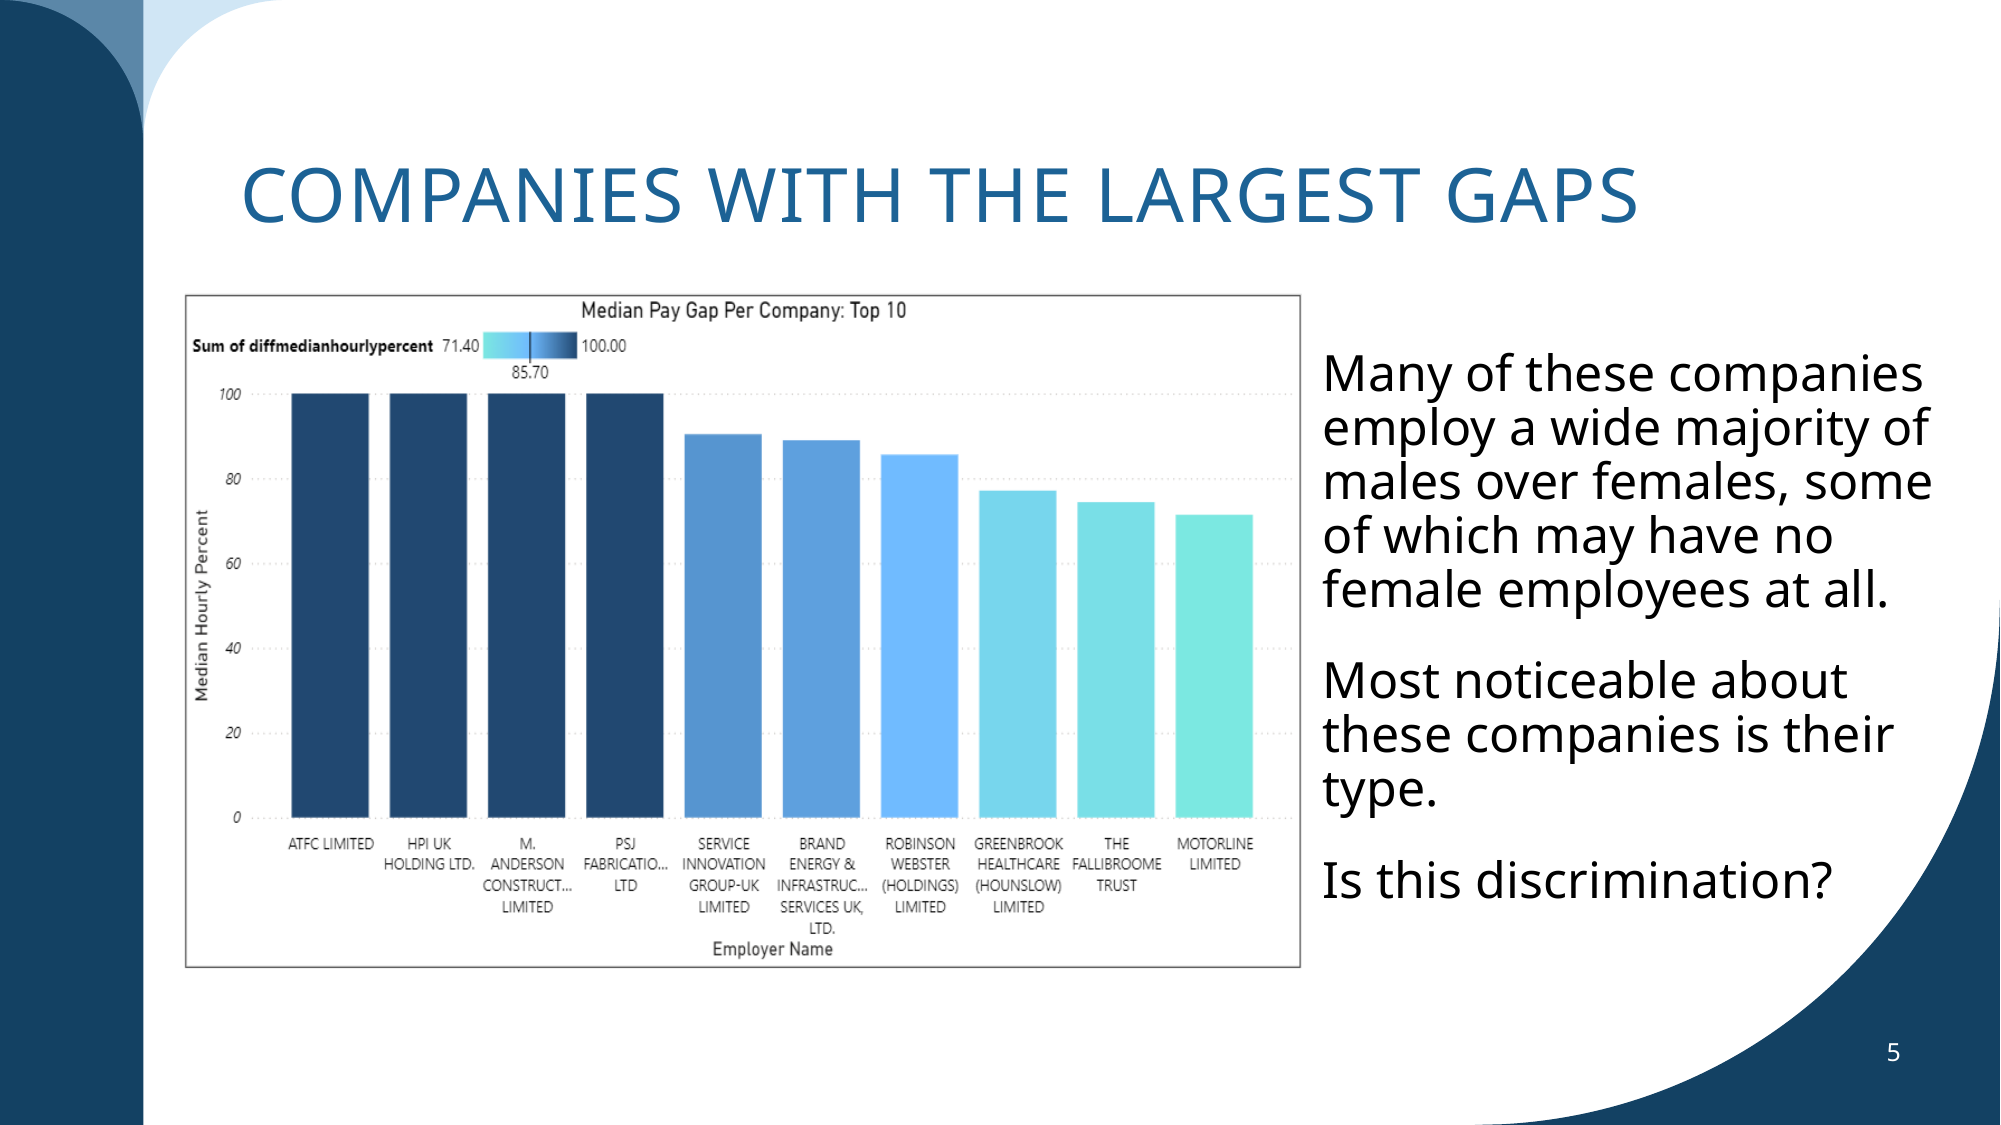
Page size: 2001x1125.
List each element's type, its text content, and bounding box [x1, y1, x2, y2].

list Many of these companies employ a wide majority of males over females, some of which may have no female employees at all. Most noticeable about these companies is their type. Is this discrimination? [1317, 340, 1963, 982]
slide_number 5 [1787, 981, 2000, 1125]
picture [176, 279, 1313, 982]
title Companies with the largest gaps [225, 60, 1799, 340]
